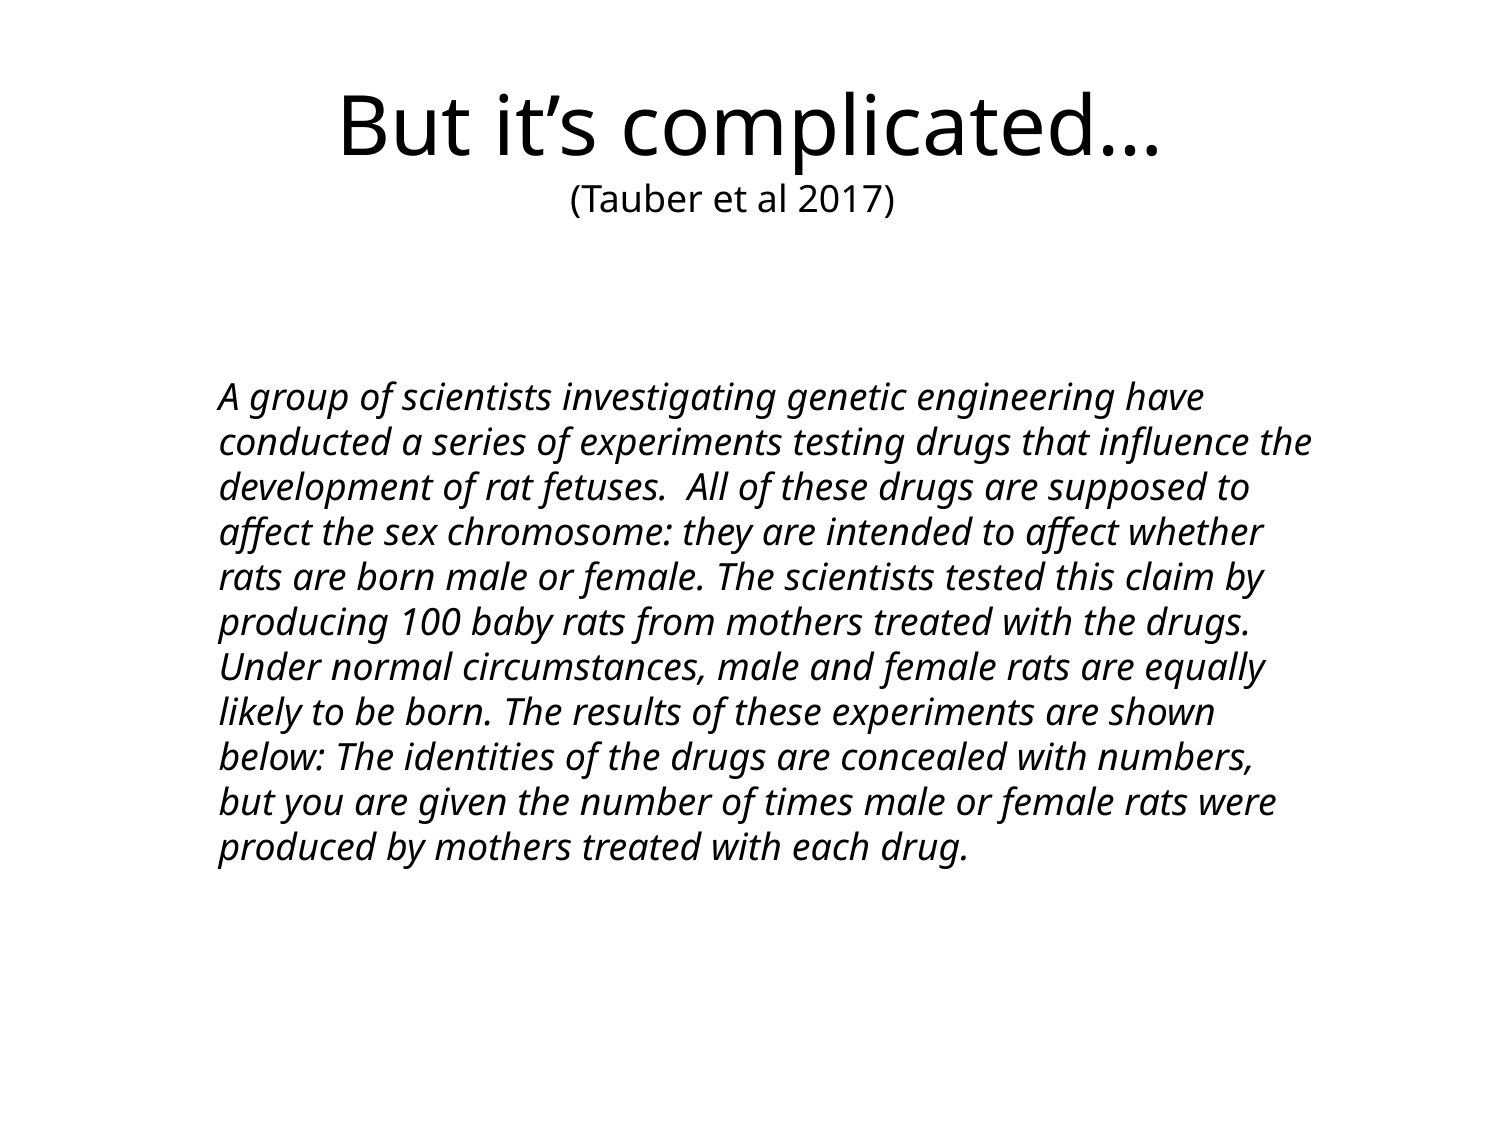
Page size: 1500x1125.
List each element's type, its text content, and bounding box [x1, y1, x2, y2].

text_box A group of scientists investigating genetic engineering have conducted a series of experiments testing drugs that influence the development of rat fetuses. All of these drugs are supposed to affect the sex chromosome: they are intended to affect whether rats are born male or female. The scientists tested this claim by producing 100 baby rats from mothers treated with the drugs. Under normal circumstances, male and female rats are equally likely to be born. The results of these experiments are shown below: The identities of the drugs are concealed with numbers, but you are given the number of times male or female rats were produced by mothers treated with each drug. [203, 365, 1333, 876]
title But it’s complicated… [103, 59, 1397, 198]
text_box (Tauber et al 2017) [555, 167, 910, 228]
